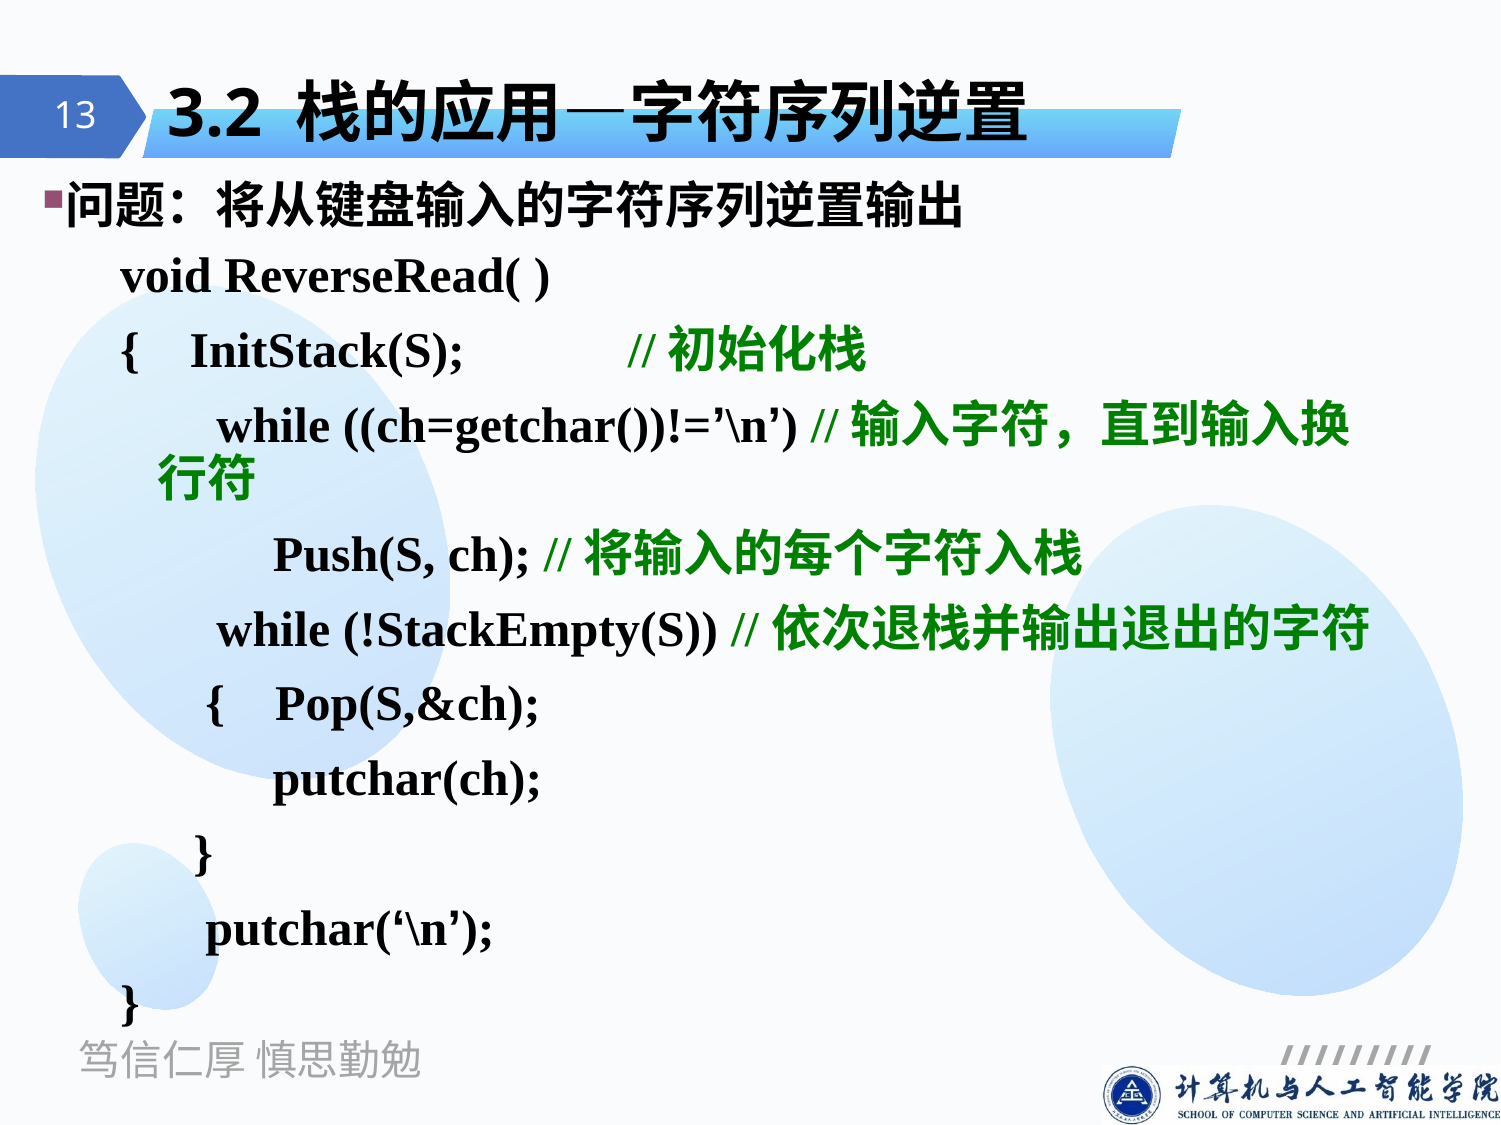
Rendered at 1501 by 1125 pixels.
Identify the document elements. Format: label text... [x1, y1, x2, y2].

text_box 问题：将从键盘输入的字符序列逆置输出 [27, 157, 981, 241]
list void ReverseRead( ) { InitStack(S); //初始化栈 while ((ch=getchar())!=’\n’) //输入字符，直到输入换行符 Push(S, ch); //将输入的每个字符入栈 while (!StackEmpty(S)) //依次退栈并输出退出的字符 { Pop(S,&ch); putchar(ch); } putchar(‘\n’); } [105, 242, 1400, 1051]
title 3.2 栈的应用—字符序列逆置 [152, 59, 1400, 158]
picture [1102, 1065, 1501, 1125]
